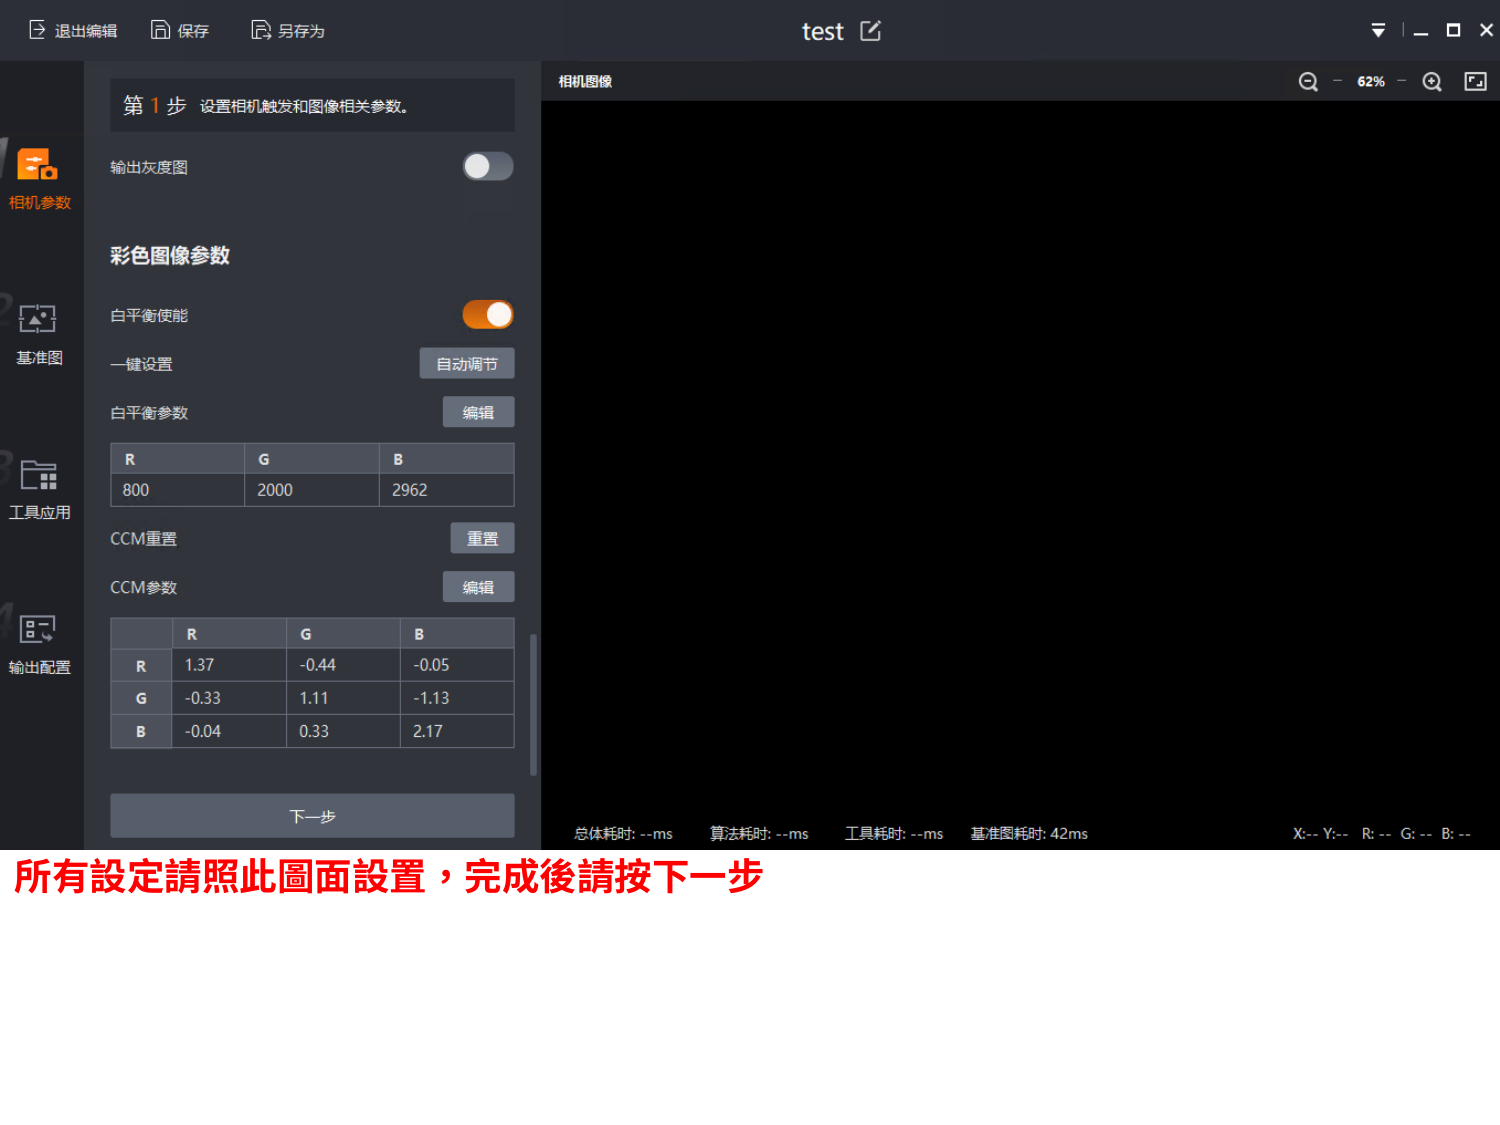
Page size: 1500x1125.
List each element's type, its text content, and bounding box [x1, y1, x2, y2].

text_box 所有設定請照此圖面設置，完成後請按下一步 [0, 857, 1500, 906]
picture [0, 0, 1500, 850]
